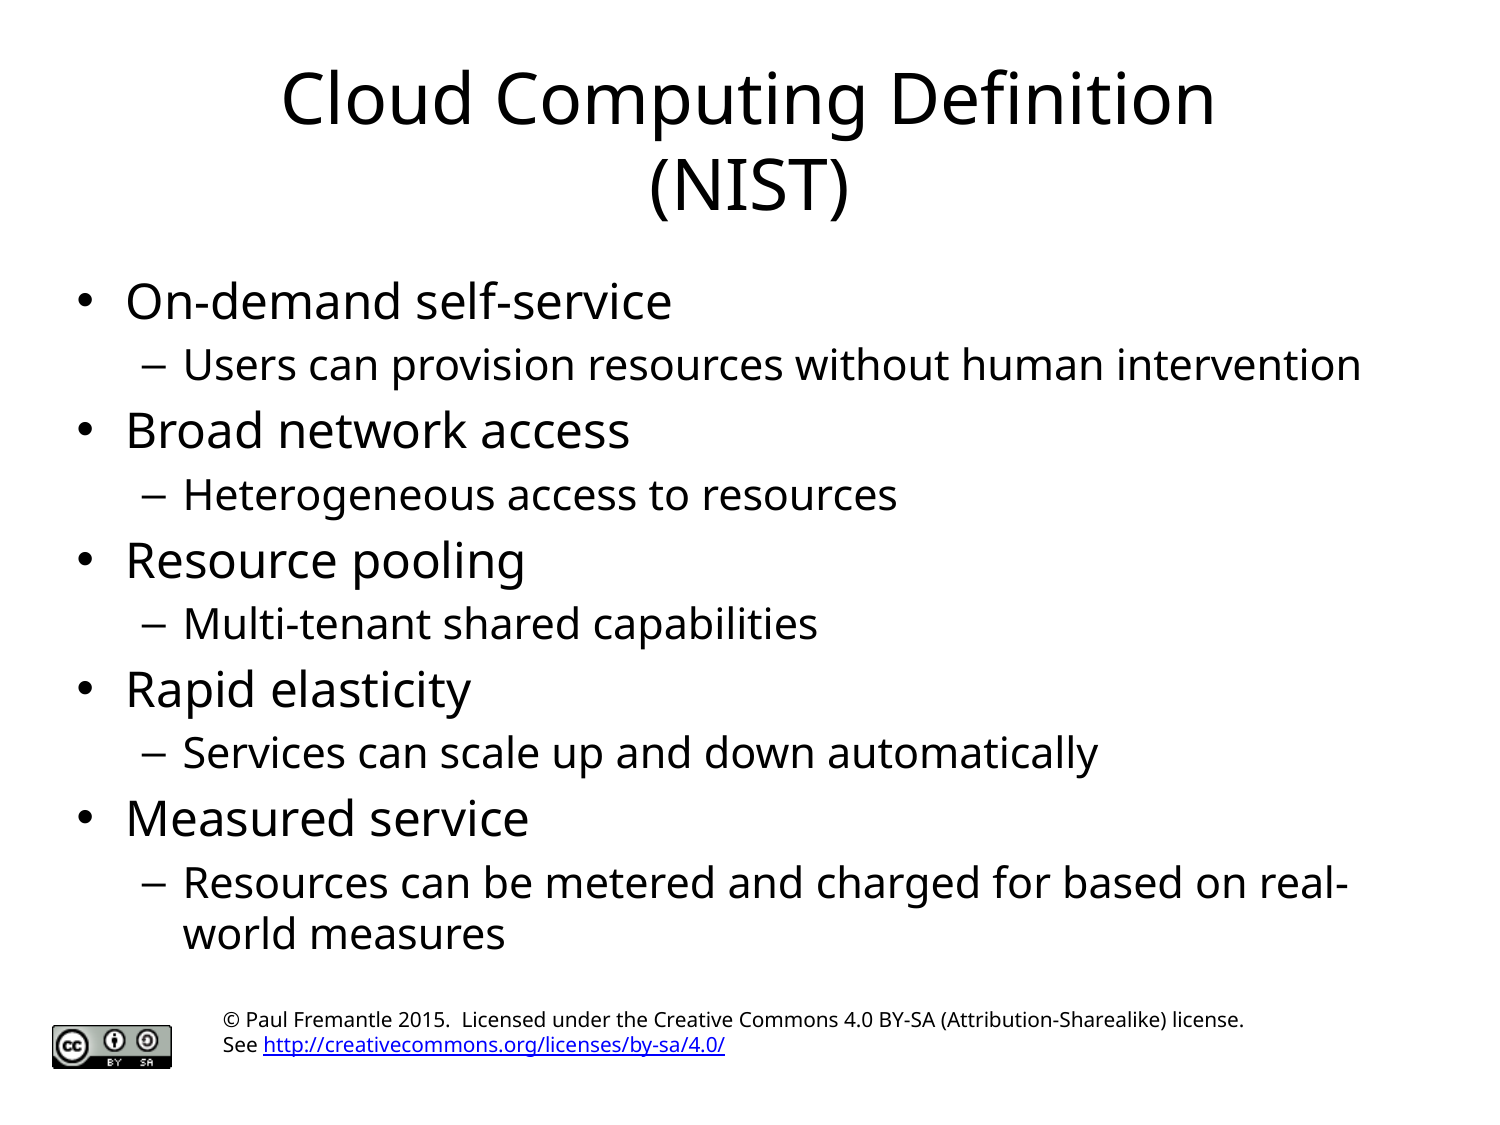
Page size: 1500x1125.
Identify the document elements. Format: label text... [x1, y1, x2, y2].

picture [52, 1025, 172, 1069]
list On-demand self-service Users can provision resources without human intervention Broad network access Heterogeneous access to resources Resource pooling Multi-tenant shared capabilities Rapid elasticity Services can scale up and down automatically Measured service Resources can be metered and charged for based on real-world measures [61, 262, 1412, 1005]
title Cloud Computing Definition (NIST) [75, 45, 1425, 233]
